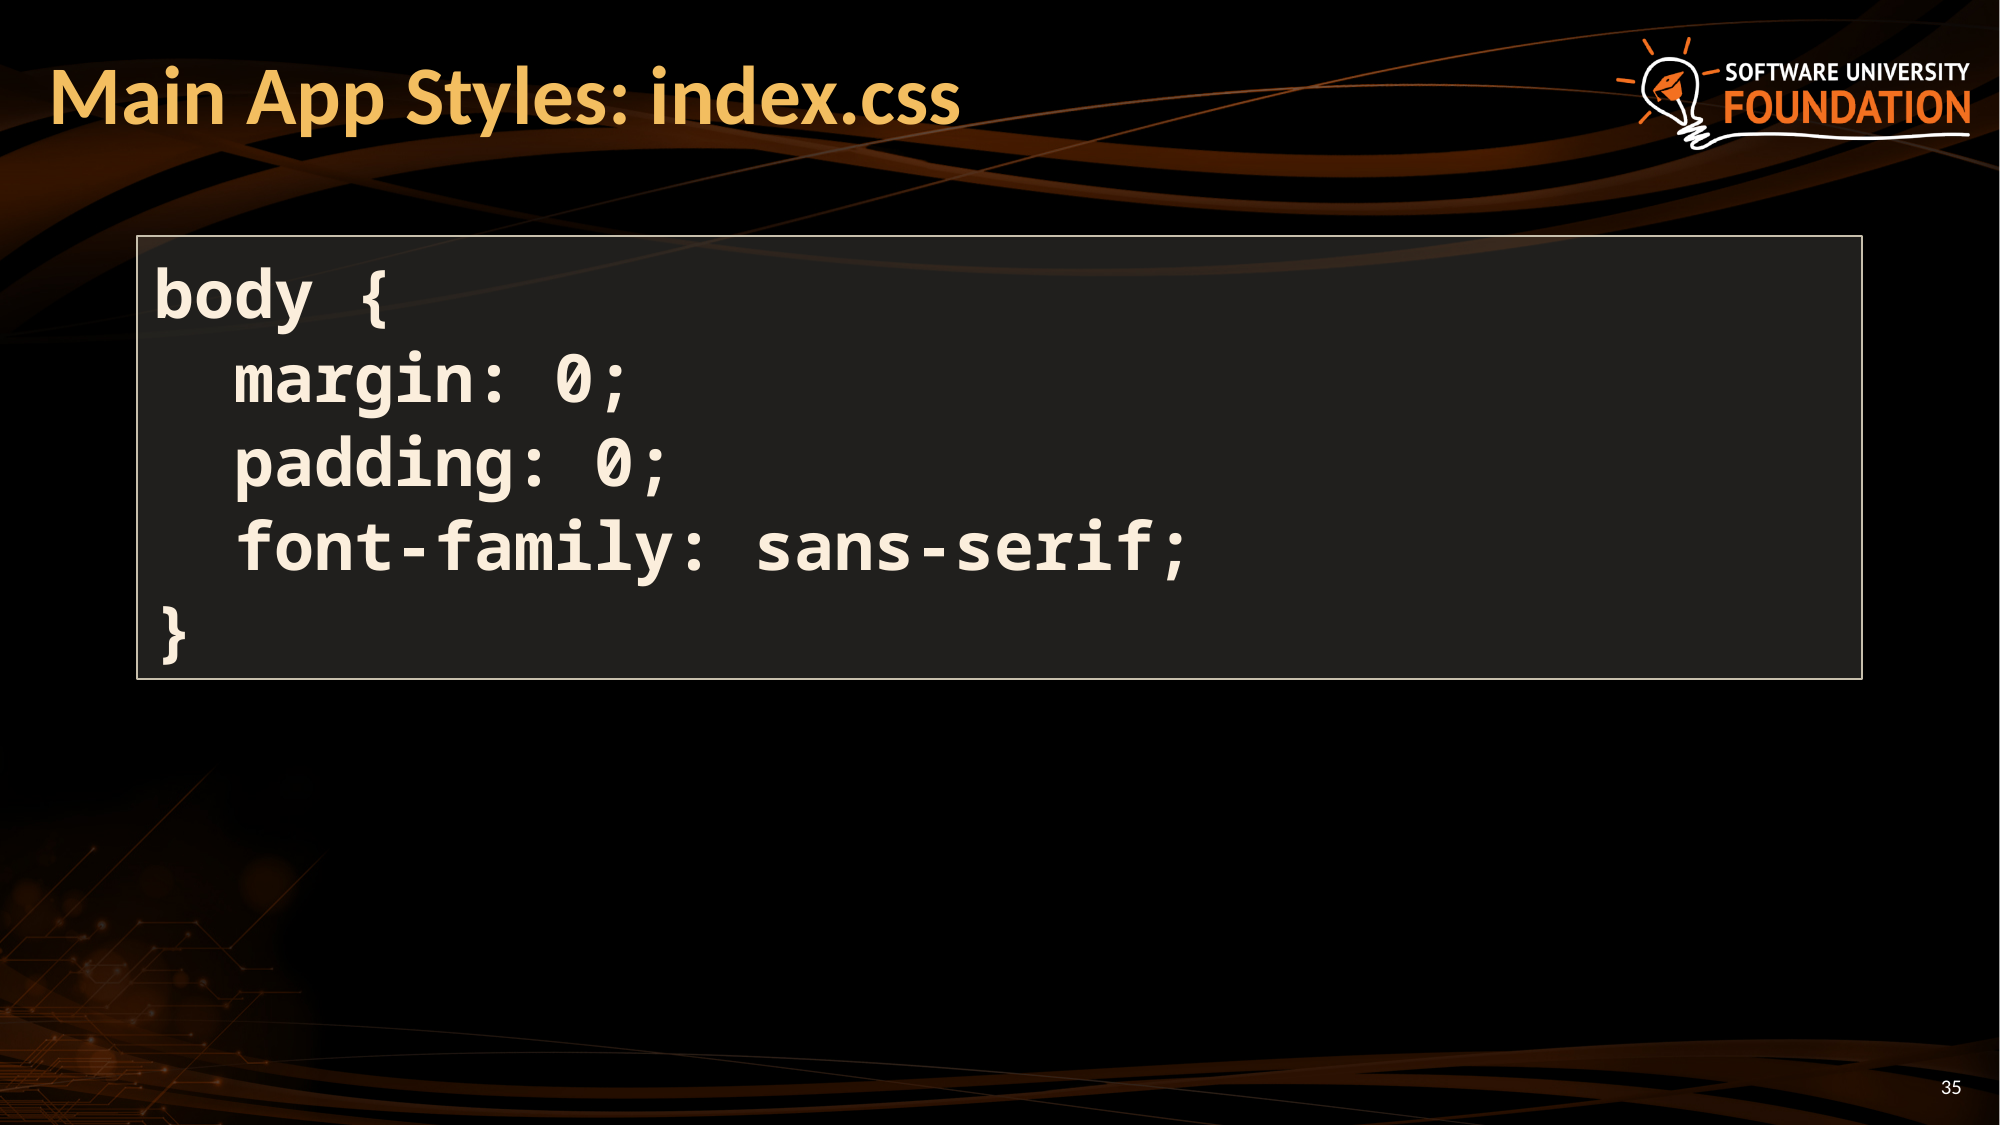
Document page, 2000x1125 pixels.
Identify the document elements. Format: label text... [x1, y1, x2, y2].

slide_number 35 [1897, 1070, 1968, 1103]
picture [0, 0, 2000, 1125]
text_box body { margin: 0; padding: 0; font-family: sans-serif; } [136, 236, 1863, 680]
title Main App Styles: index.css [30, 6, 1602, 189]
